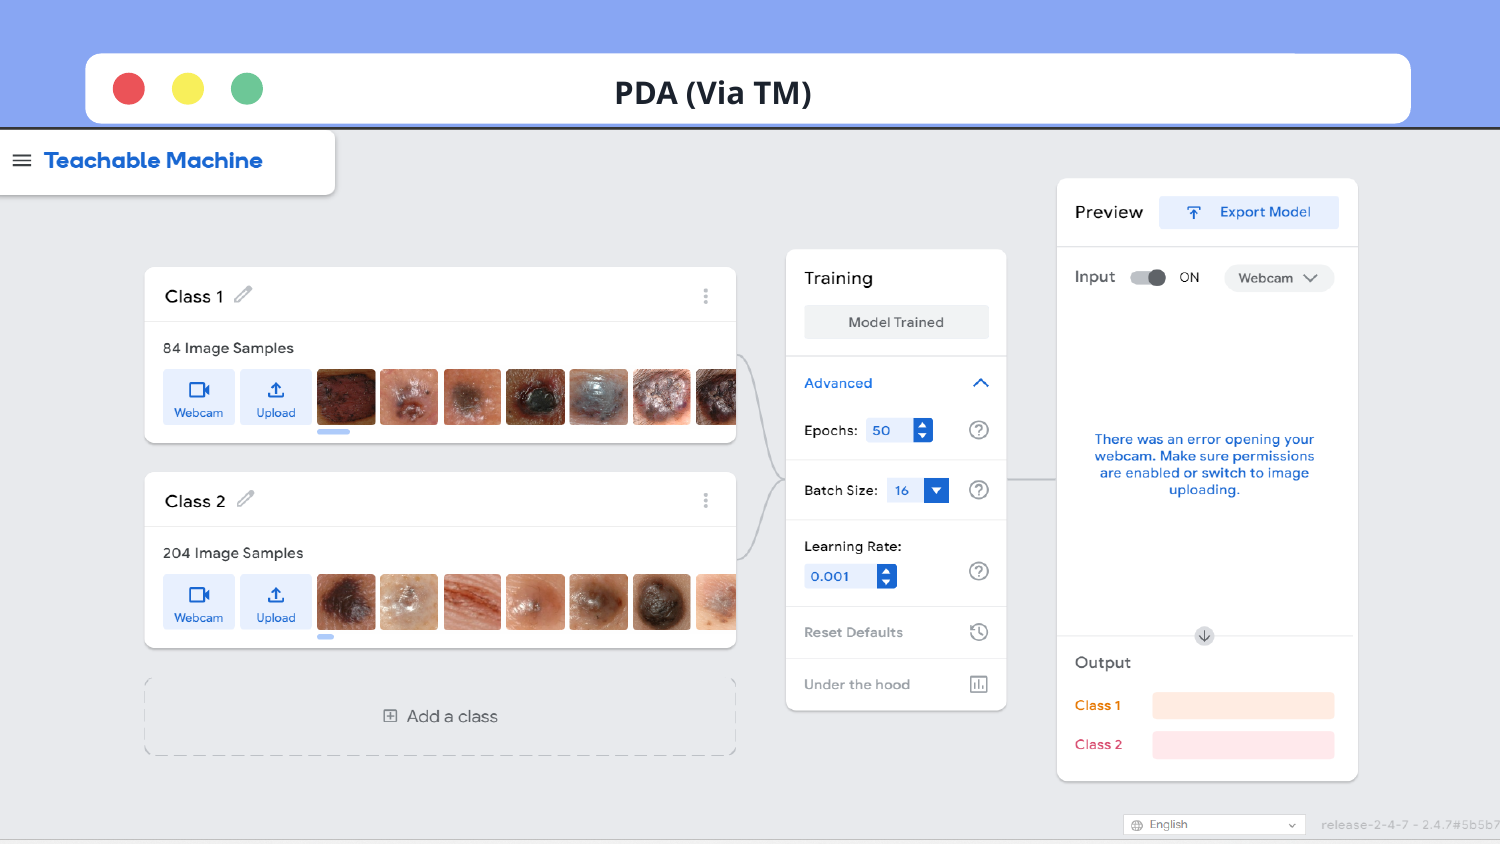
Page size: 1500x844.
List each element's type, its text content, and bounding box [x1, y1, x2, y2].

picture [0, 127, 1500, 844]
title PDA (Via TM) [85, 45, 1349, 126]
